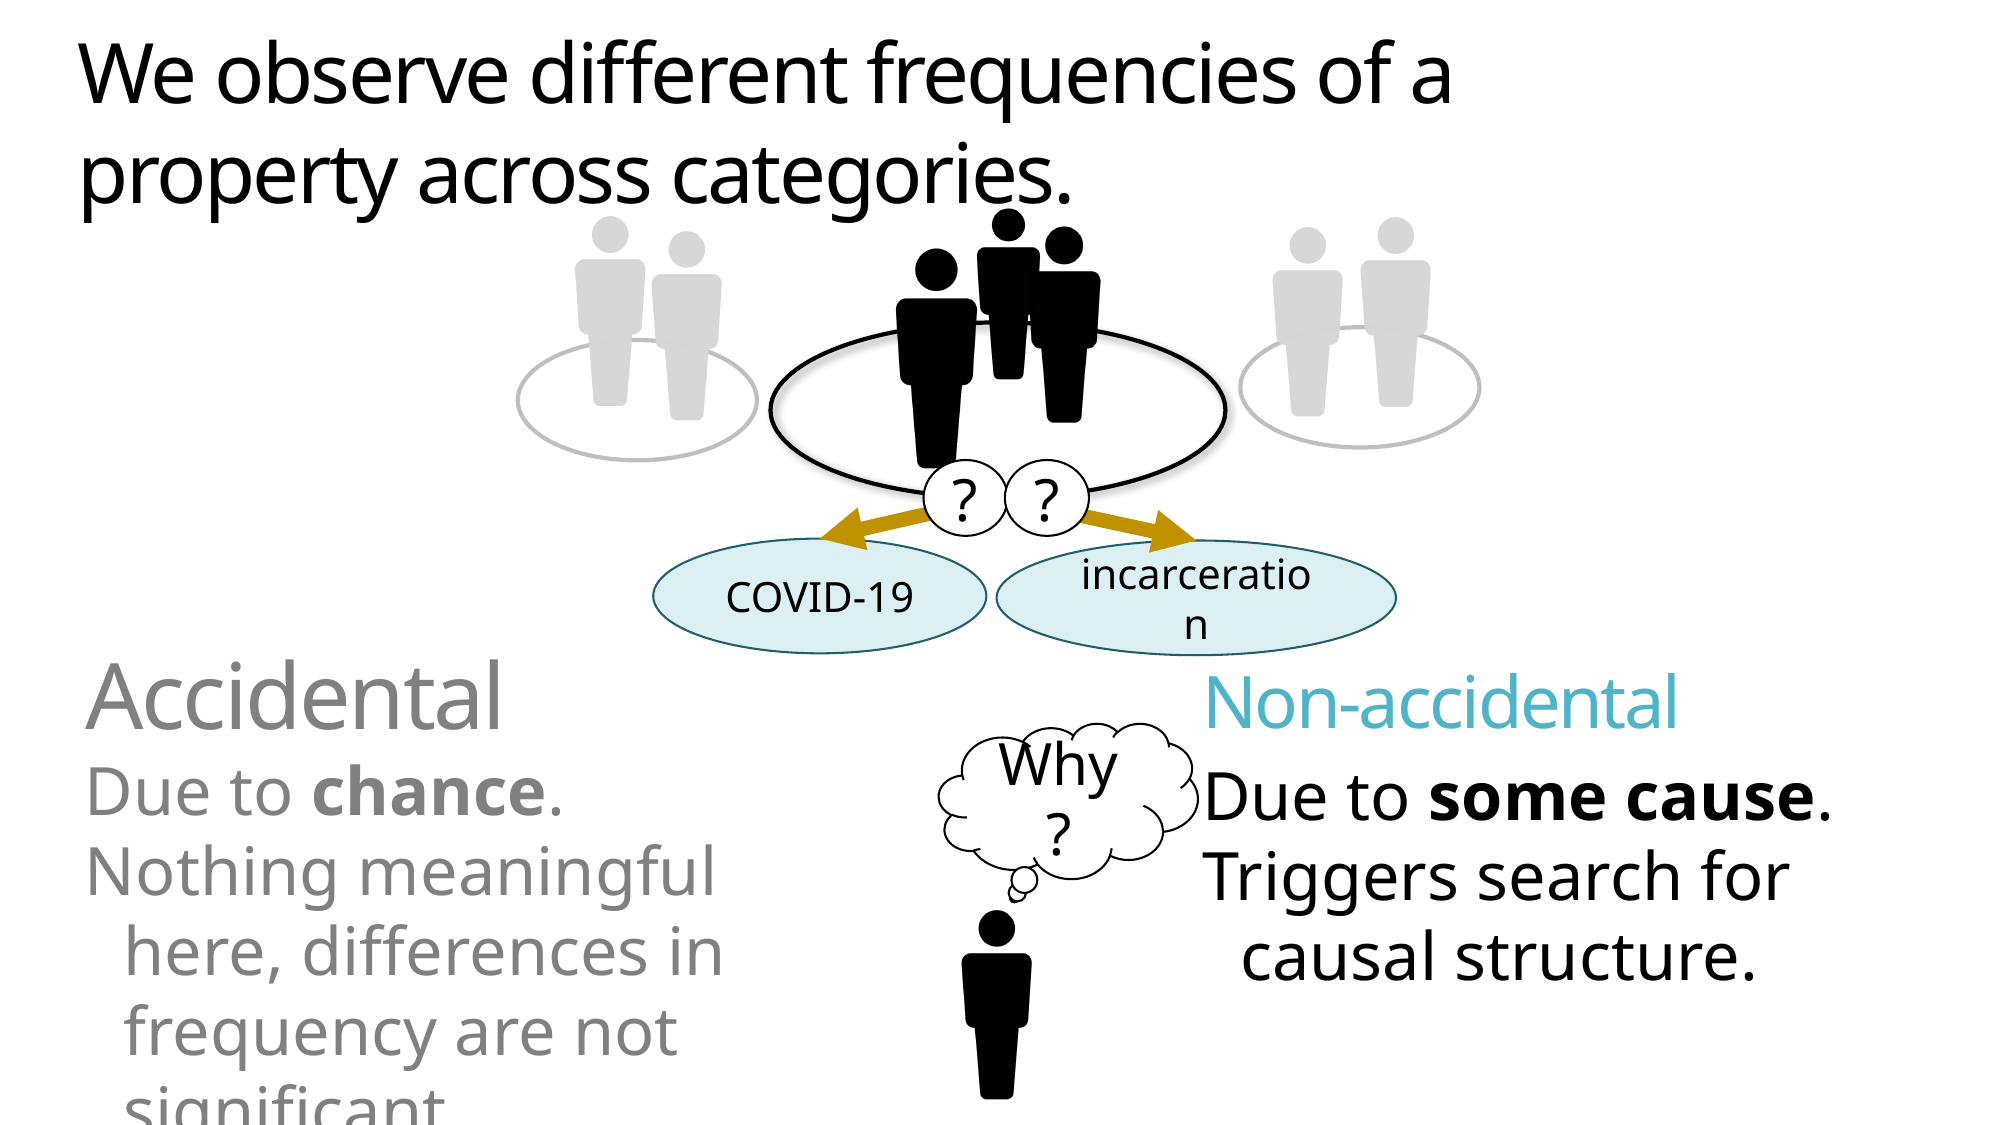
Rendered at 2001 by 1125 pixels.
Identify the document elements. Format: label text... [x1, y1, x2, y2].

text_box Due to some cause. Triggers search for causal structure. [1187, 746, 2000, 1002]
text_box Accidental [70, 634, 602, 741]
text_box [517, 208, 758, 461]
text_box Due to chance. Nothing meaningful here, differences in frequency are not significant. [70, 741, 888, 1125]
text_box Non-accidental [1187, 639, 1771, 746]
text_box incarceration [995, 539, 1398, 657]
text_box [1240, 209, 1480, 448]
text_box We observe different frequencies of a property across categories. [62, 0, 1770, 242]
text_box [770, 201, 1226, 499]
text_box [997, 497, 1197, 541]
text_box Why? [937, 722, 1187, 901]
text_box COVID-19 [652, 537, 988, 655]
picture [953, 901, 1040, 1107]
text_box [819, 497, 999, 539]
